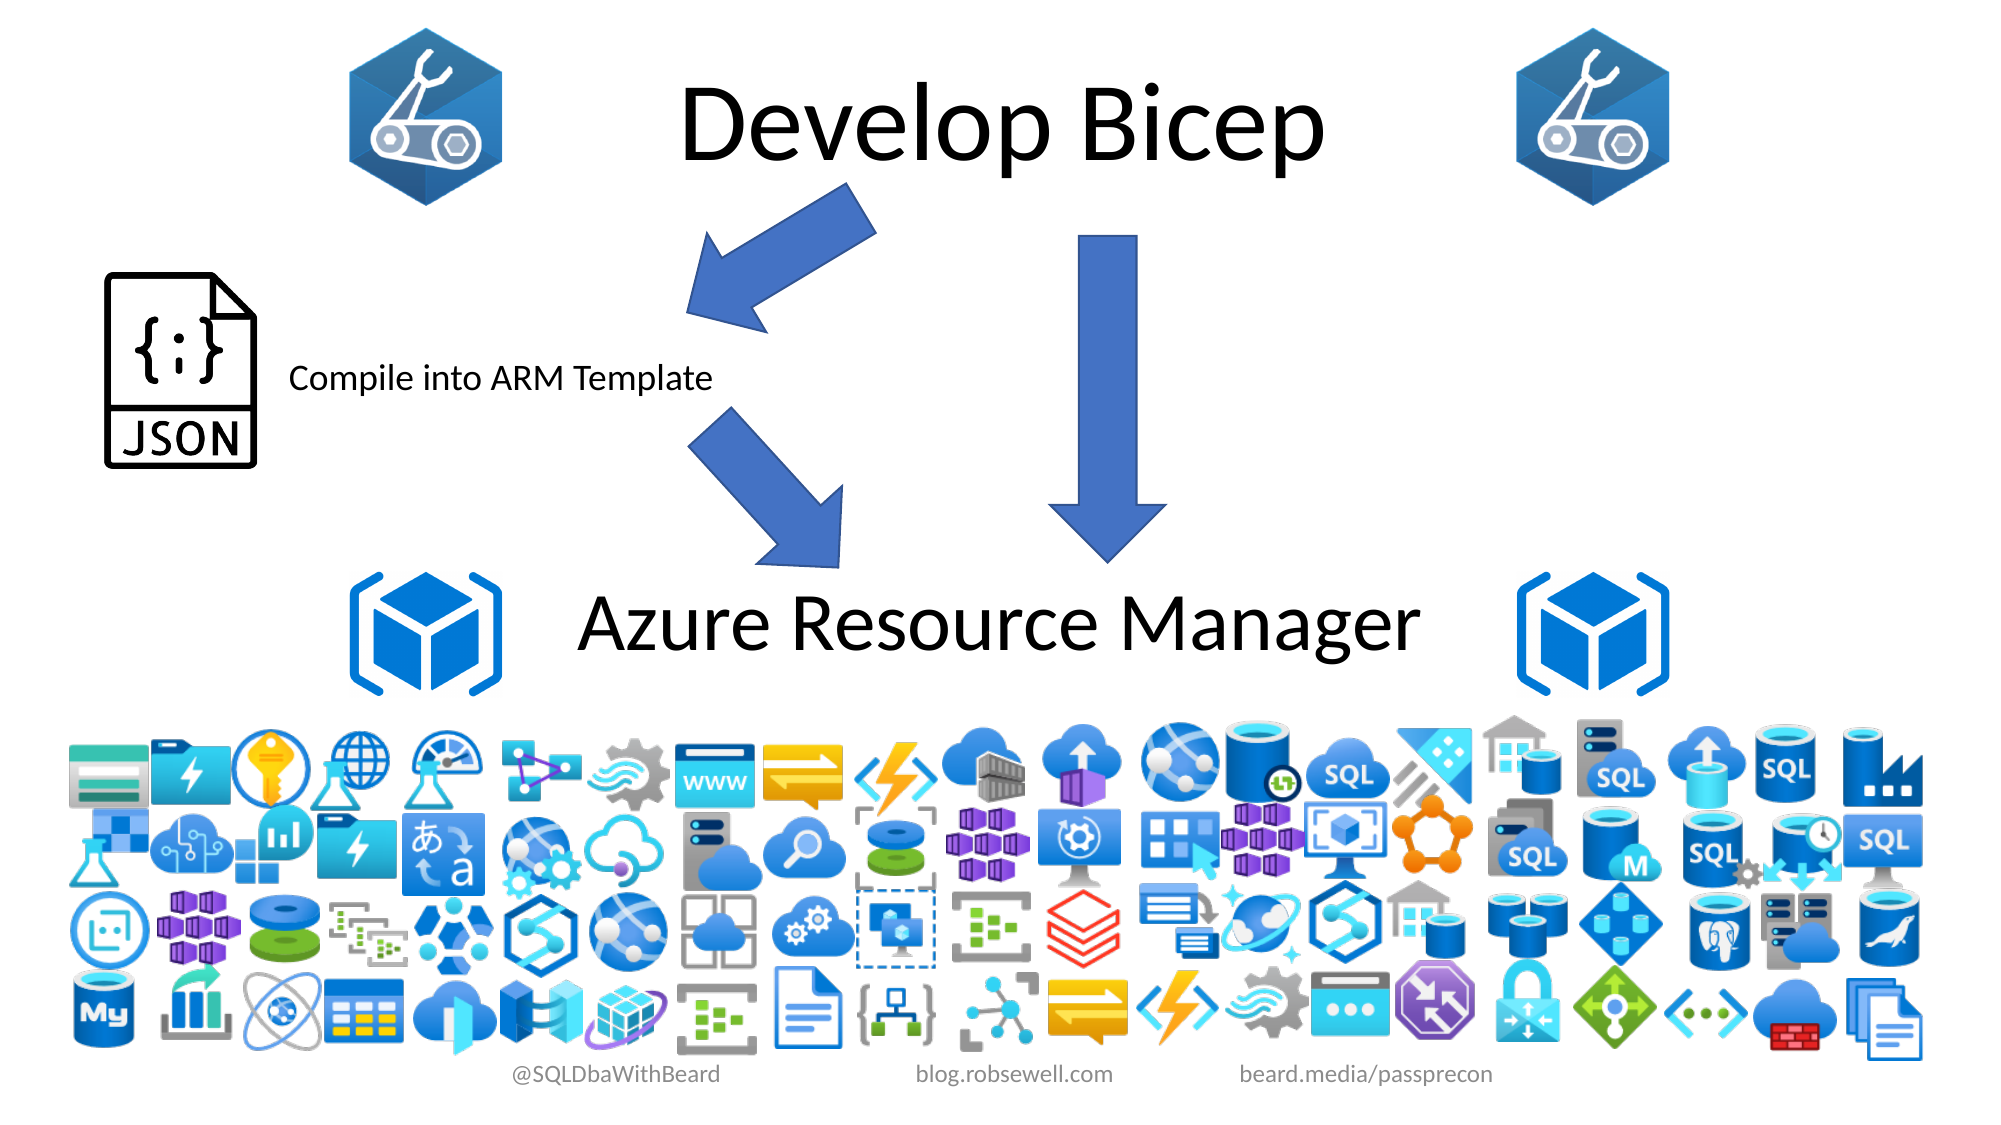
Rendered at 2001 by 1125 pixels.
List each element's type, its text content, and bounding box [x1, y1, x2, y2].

picture [349, 571, 503, 698]
picture [1664, 722, 1931, 1057]
picture [62, 727, 497, 1060]
picture [1516, 27, 1670, 207]
picture [673, 734, 938, 1049]
text_box [1047, 234, 1168, 564]
text_box [686, 182, 878, 334]
picture [1480, 713, 1570, 879]
picture [82, 271, 279, 469]
text_box Develop Bicep [562, 40, 1445, 191]
text_box Compile into ARM Template [279, 345, 739, 405]
footer @SQLDbaWithBeard blog.robsewell.com beard.media/passprecon [144, 1042, 1863, 1103]
picture [1575, 717, 1658, 800]
picture [1516, 571, 1670, 698]
picture [1391, 726, 1474, 876]
picture [1135, 720, 1477, 1050]
text_box [687, 406, 844, 569]
text_box Azure Resource Manager [559, 560, 1442, 675]
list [348, 27, 503, 207]
picture [1486, 884, 1570, 1042]
picture [855, 973, 938, 1057]
picture [584, 975, 668, 1059]
picture [958, 723, 1130, 1054]
picture [1573, 802, 1664, 1049]
picture [675, 977, 759, 1061]
picture [499, 729, 670, 1053]
picture [942, 720, 1033, 968]
picture [1843, 978, 1926, 1061]
picture [402, 728, 485, 812]
